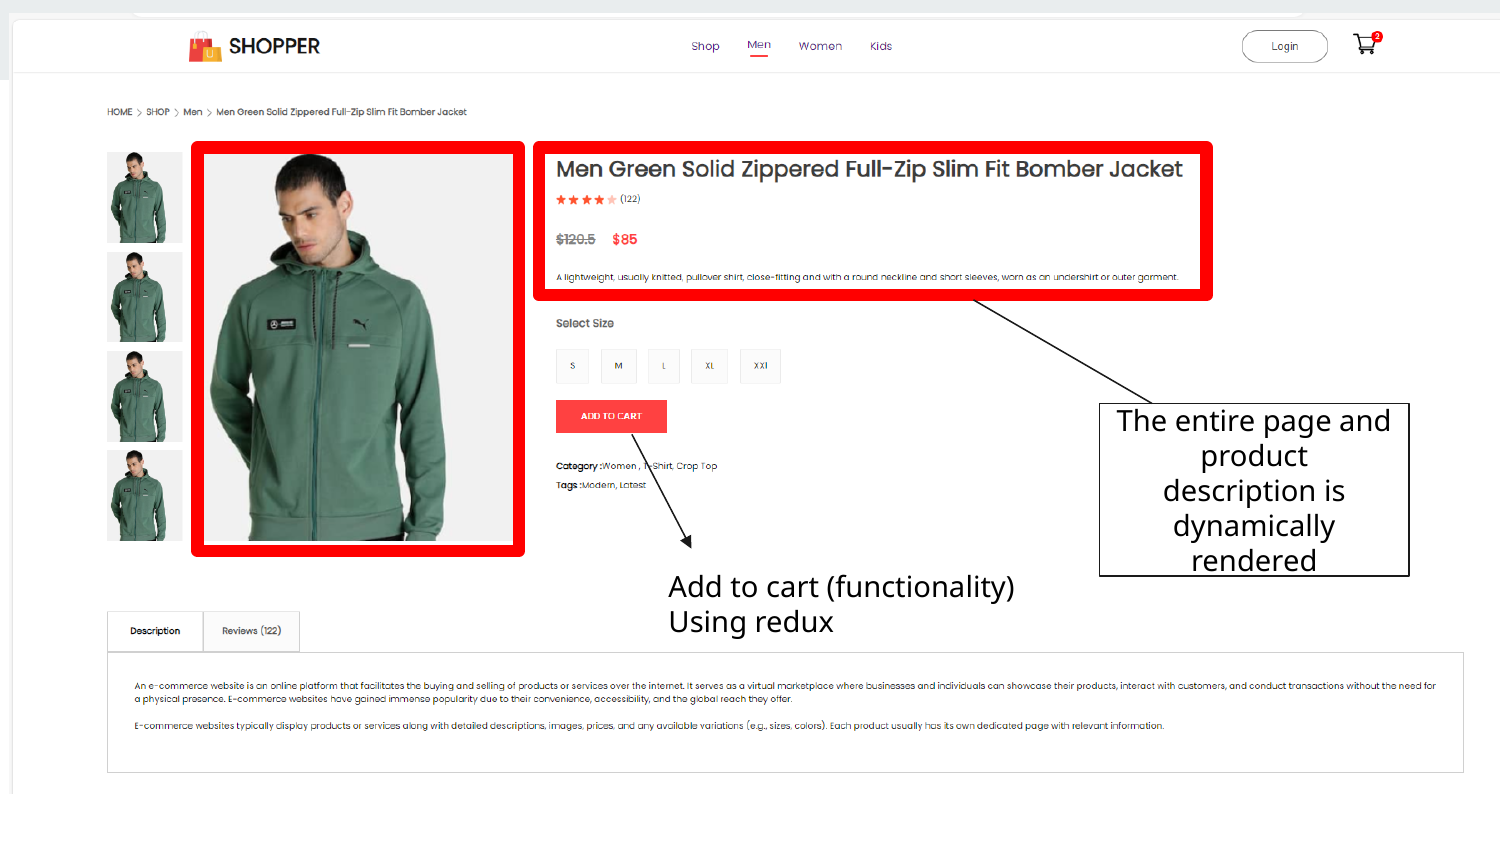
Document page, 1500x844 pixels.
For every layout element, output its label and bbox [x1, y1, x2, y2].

picture [9, 12, 1500, 794]
text_box [631, 434, 692, 549]
text_box [973, 299, 1153, 404]
